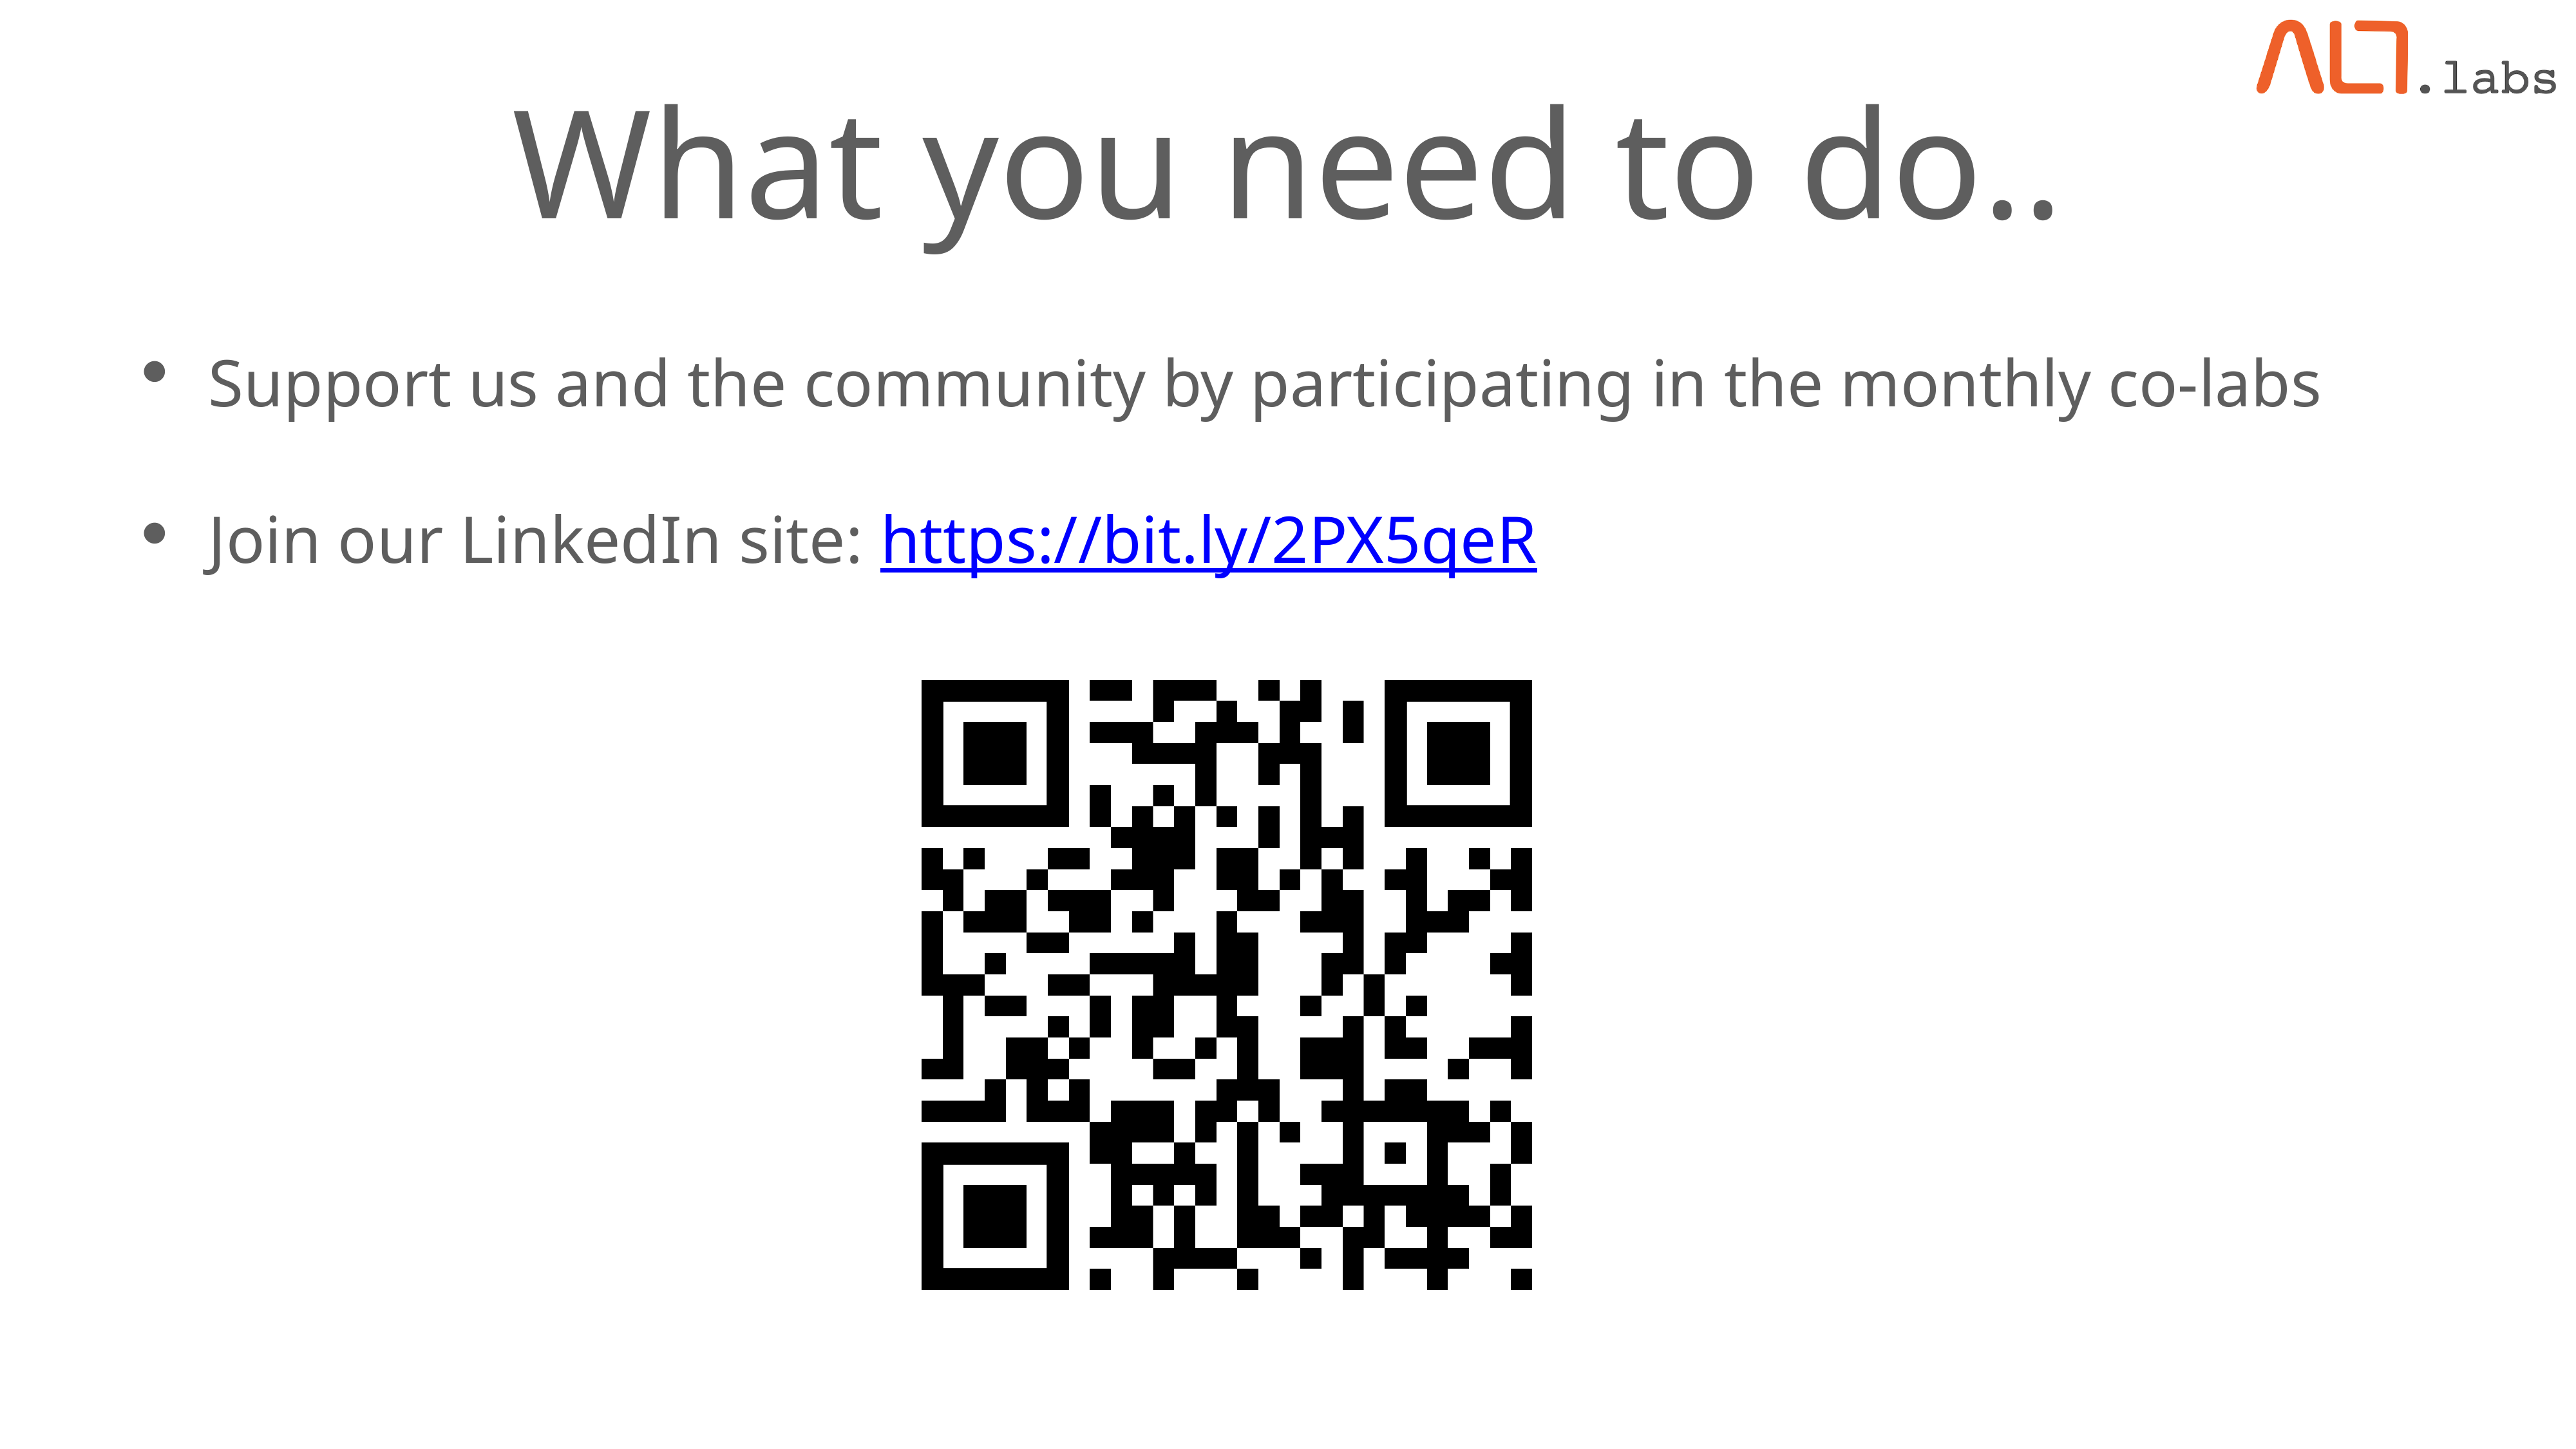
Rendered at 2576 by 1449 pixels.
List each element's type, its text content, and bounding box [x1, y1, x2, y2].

title What you need to do.. [178, 37, 2398, 232]
picture [2242, 9, 2567, 102]
list Support us and the community by participating in the monthly co-labs Join our LinkedIn site: https://bit.ly/2PX5qeR [136, 232, 2398, 696]
picture [879, 637, 1574, 1332]
